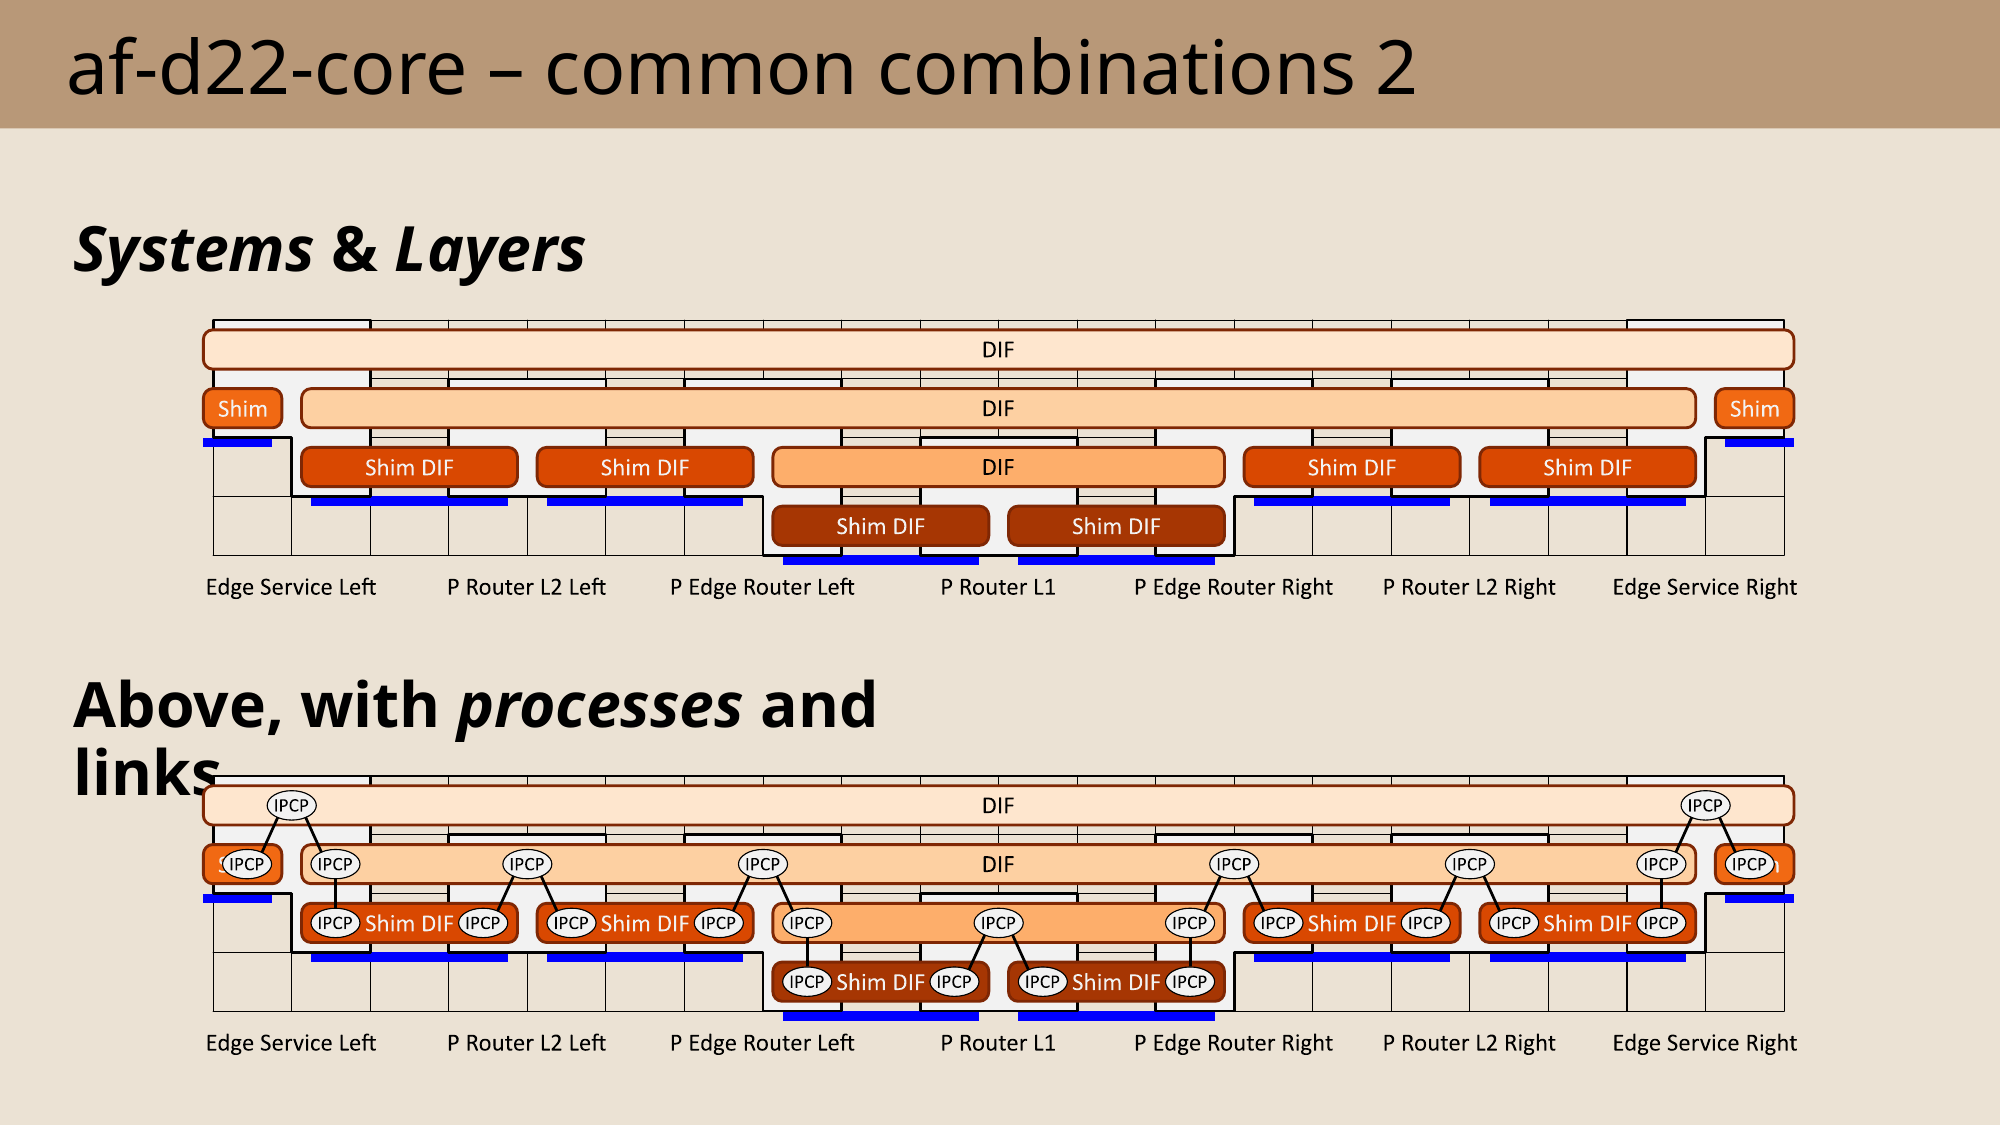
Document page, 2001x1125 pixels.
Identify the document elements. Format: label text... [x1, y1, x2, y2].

list Above, with processes and links [58, 666, 956, 773]
list Systems & Layers [58, 210, 956, 317]
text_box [173, 309, 1828, 608]
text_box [173, 765, 1828, 1064]
title af-d22-core – common combinations 2 [0, 0, 2000, 129]
